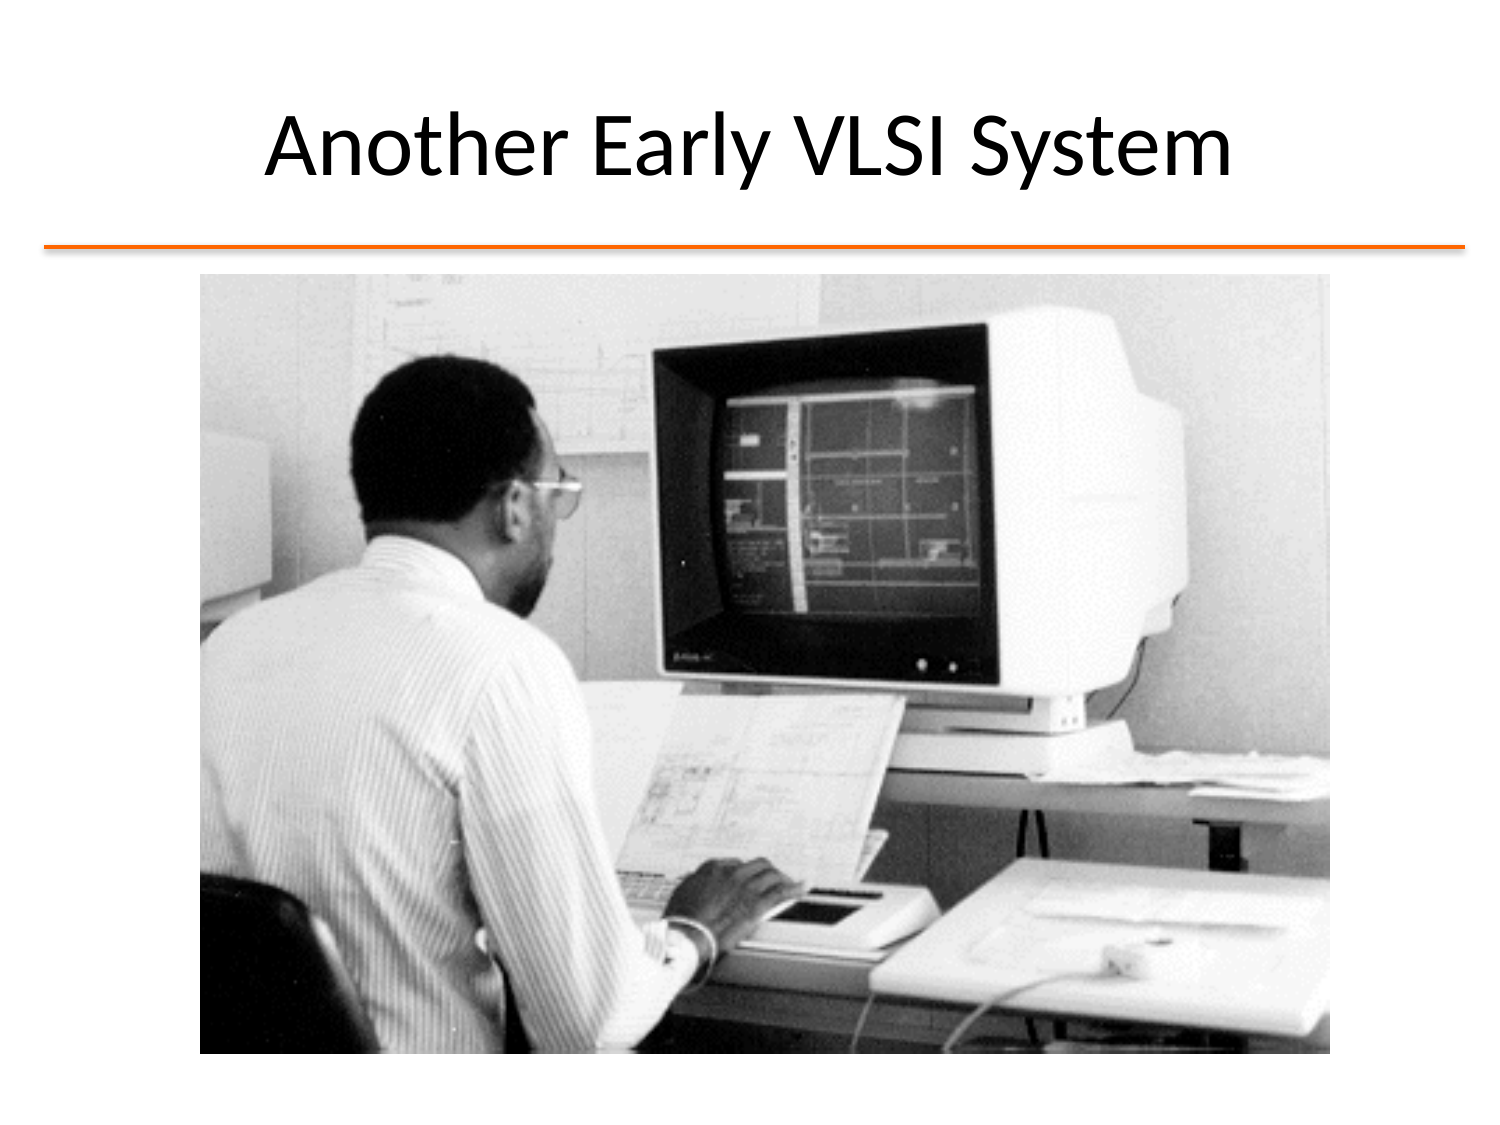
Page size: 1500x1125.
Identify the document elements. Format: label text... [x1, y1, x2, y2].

title Another Early VLSI System [75, 45, 1425, 233]
picture [199, 274, 1330, 1054]
